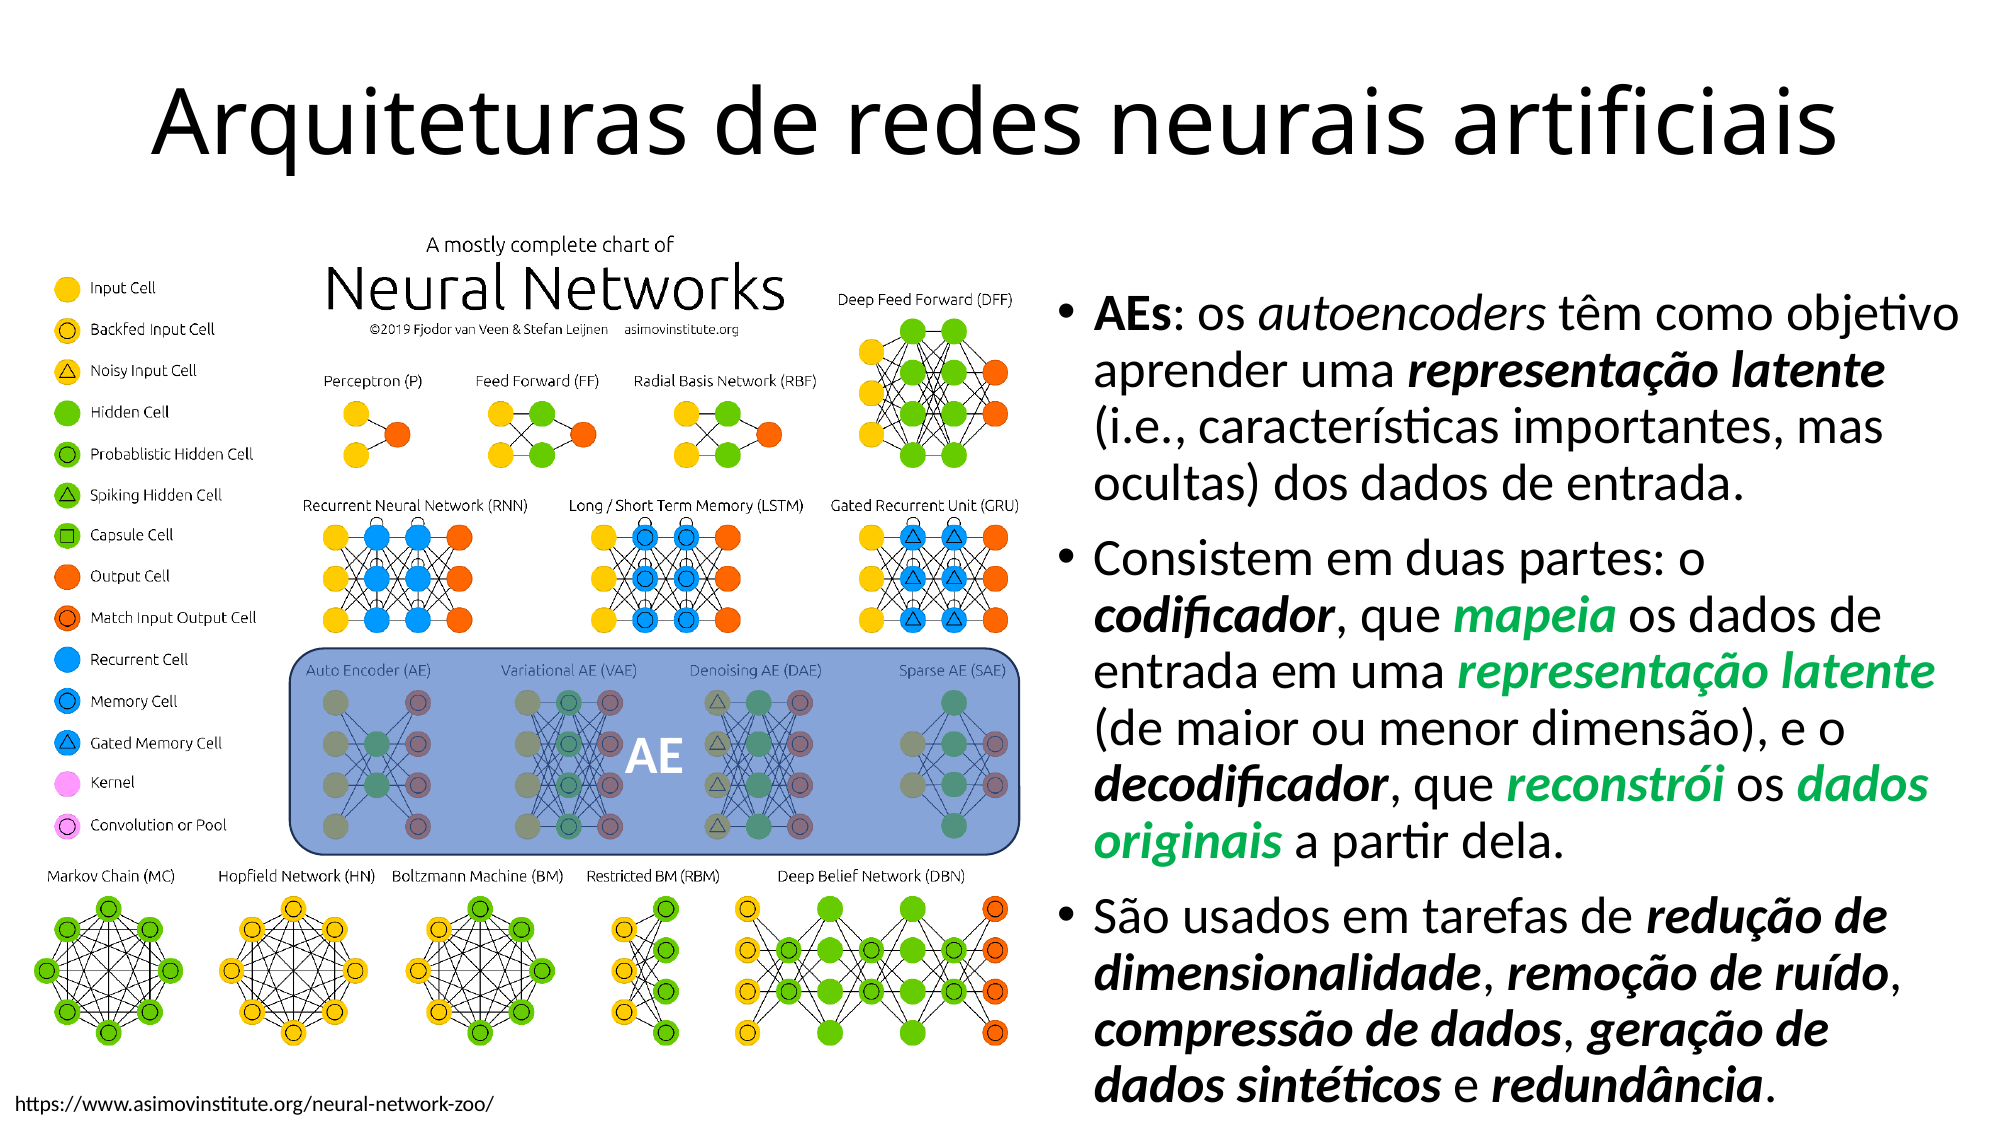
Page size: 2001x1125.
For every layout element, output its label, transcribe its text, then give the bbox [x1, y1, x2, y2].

picture [28, 233, 1020, 1048]
text_box https://www.asimovinstitute.org/neural-network-zoo/ [0, 1082, 519, 1123]
list AEs: os autoencoders têm como objetivo aprender uma representação latente (i.e., características importantes, mas ocultas) dos dados de entrada. Consistem em duas partes: o codificador, que mapeia os dados de entrada em uma representação latente (de maior ou menor dimensão), e o decodificador, que reconstrói os dados originais a partir dela. São usados em tarefas de redução de dimensionalidade, remoção de ruído, compressão de dados, geração de dados sintéticos e redundância. [1042, 278, 1988, 1125]
title Arquiteturas de redes neurais artificiais [136, 16, 1862, 234]
